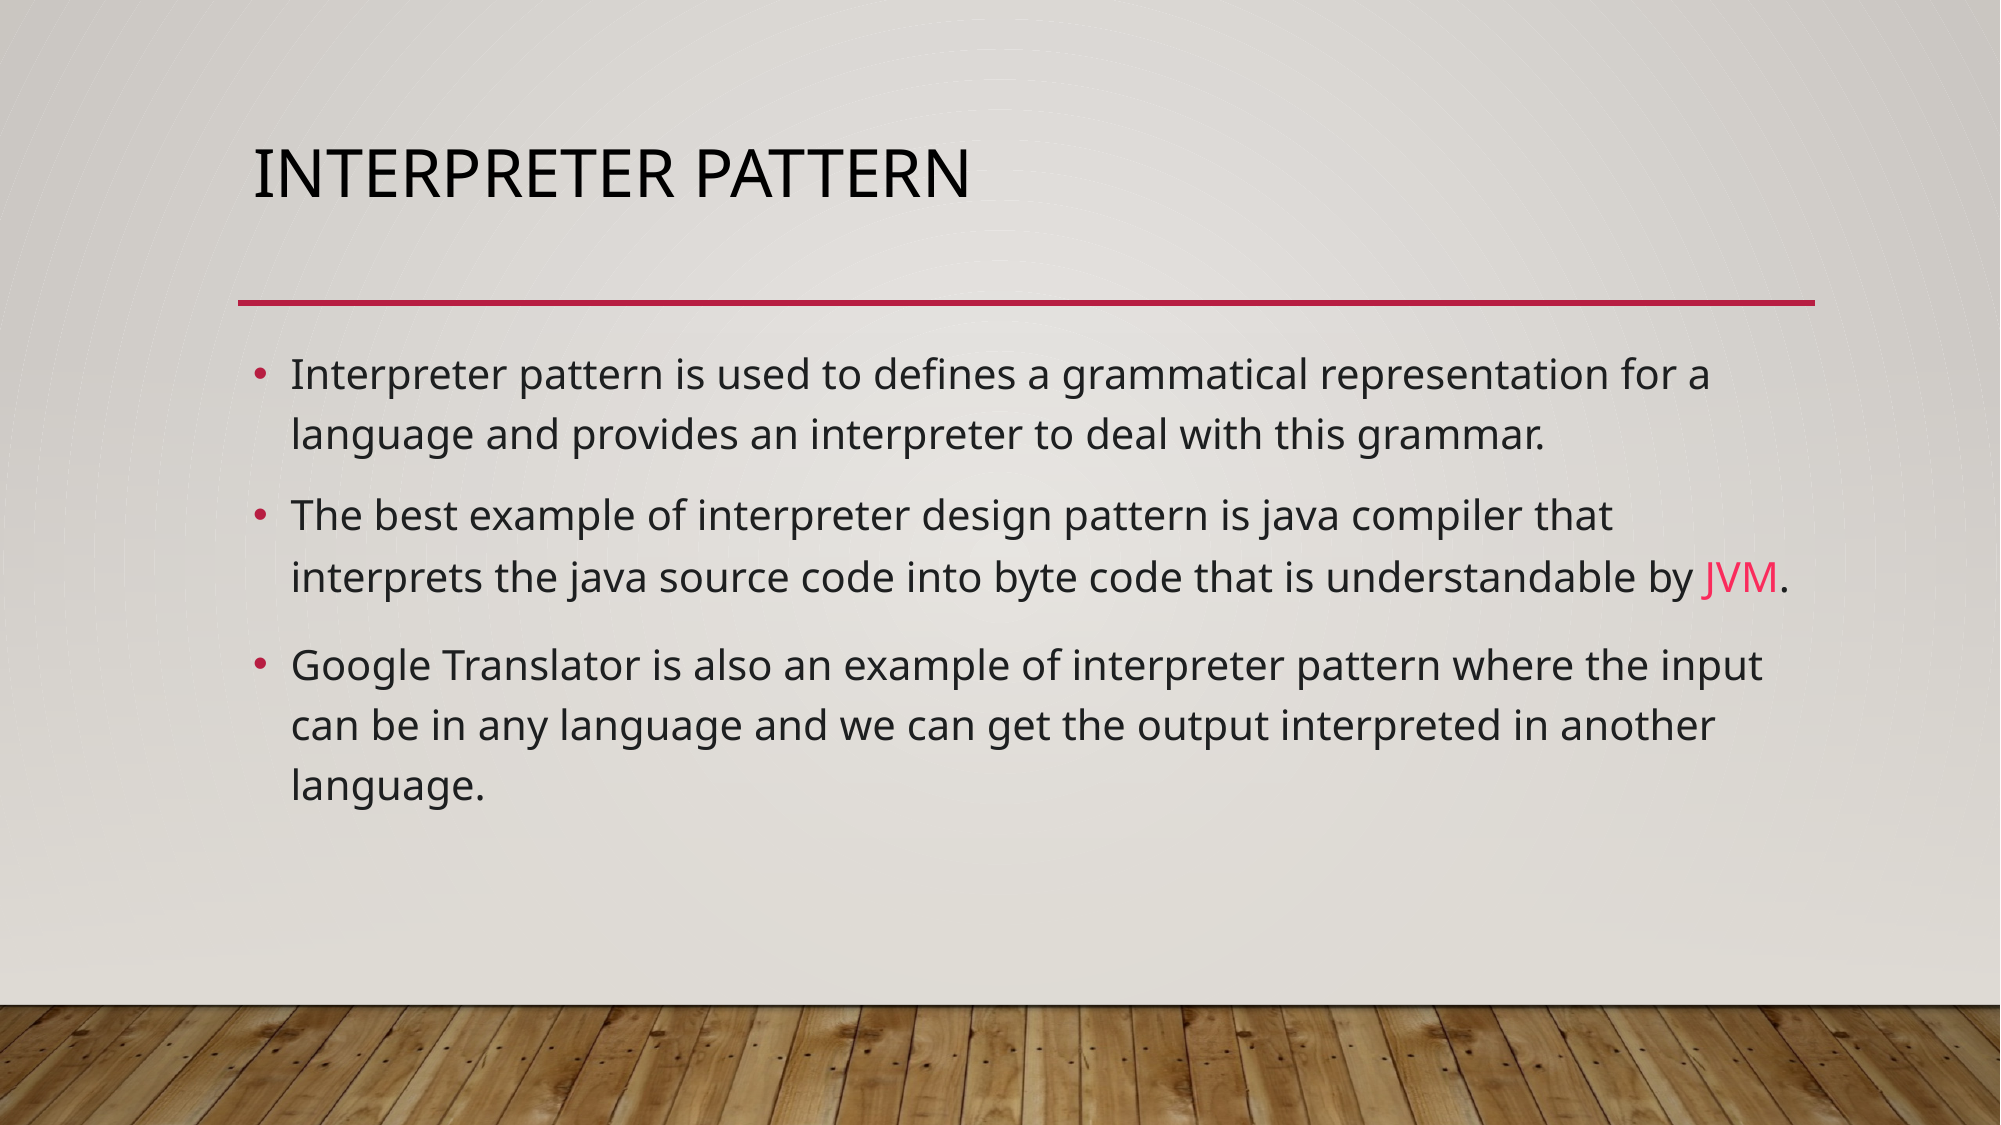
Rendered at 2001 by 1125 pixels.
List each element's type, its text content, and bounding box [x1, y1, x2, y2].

picture [0, 1005, 2000, 1125]
title Interpreter pattern [238, 131, 1814, 305]
list Interpreter pattern is used to defines a grammatical representation for a language and provides an interpreter to deal with this grammar. The best example of interpreter design pattern is java compiler that interprets the java source code into byte code that is understandable by JVM. Google Translator is also an example of interpreter pattern where the input can be in any language and we can get the output interpreted in another language. [238, 330, 1814, 897]
